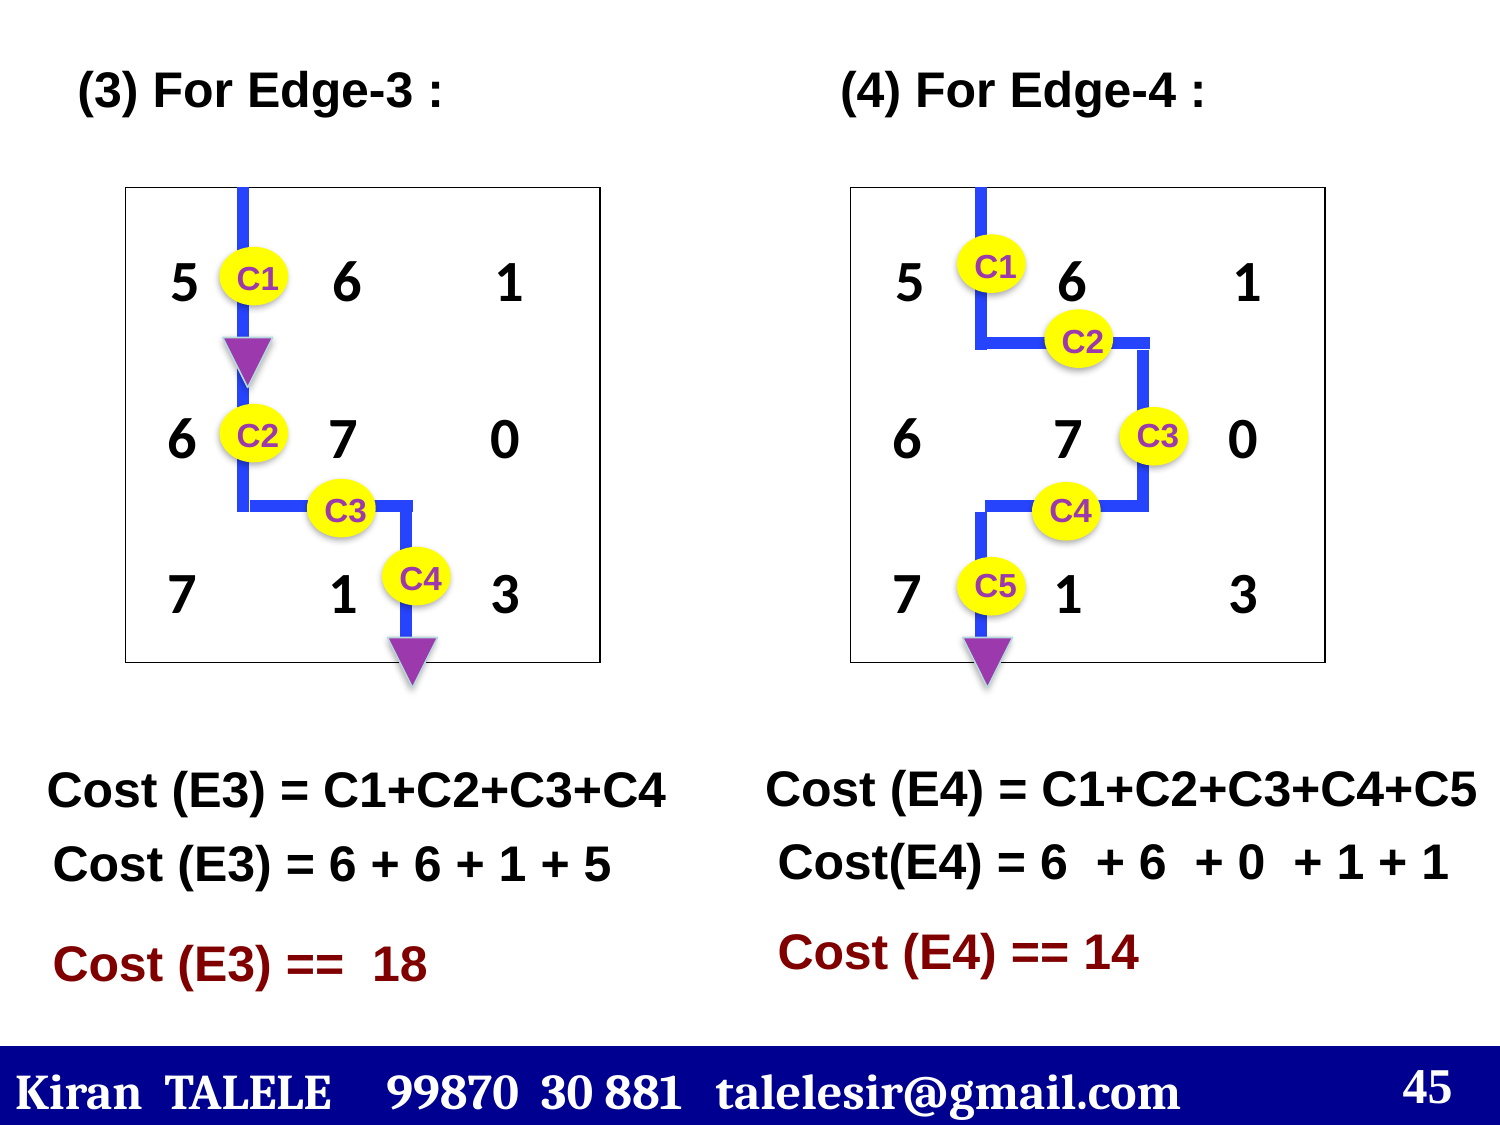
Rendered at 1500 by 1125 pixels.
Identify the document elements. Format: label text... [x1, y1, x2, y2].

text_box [724, 187, 1326, 688]
text_box Cost(E4) = 6 + 6 + 0 + 1 + 1 [762, 825, 1475, 899]
text_box Cost (E4) == 14 [762, 911, 1263, 988]
text_box Cost (E3) == 18 [37, 924, 538, 1000]
text_box (4) For Edge-4 : [824, 50, 1263, 126]
text_box Cost (E4) = C1+C2+C3+C4+C5 [750, 749, 1500, 825]
text_box (3) For Edge-3 : [62, 49, 500, 125]
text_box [0, 187, 601, 688]
text_box Cost (E3) = 6 + 6 + 1 + 5 [37, 826, 663, 900]
text_box Cost (E3) = C1+C2+C3+C4 [31, 750, 963, 826]
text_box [0, 1045, 1500, 1125]
